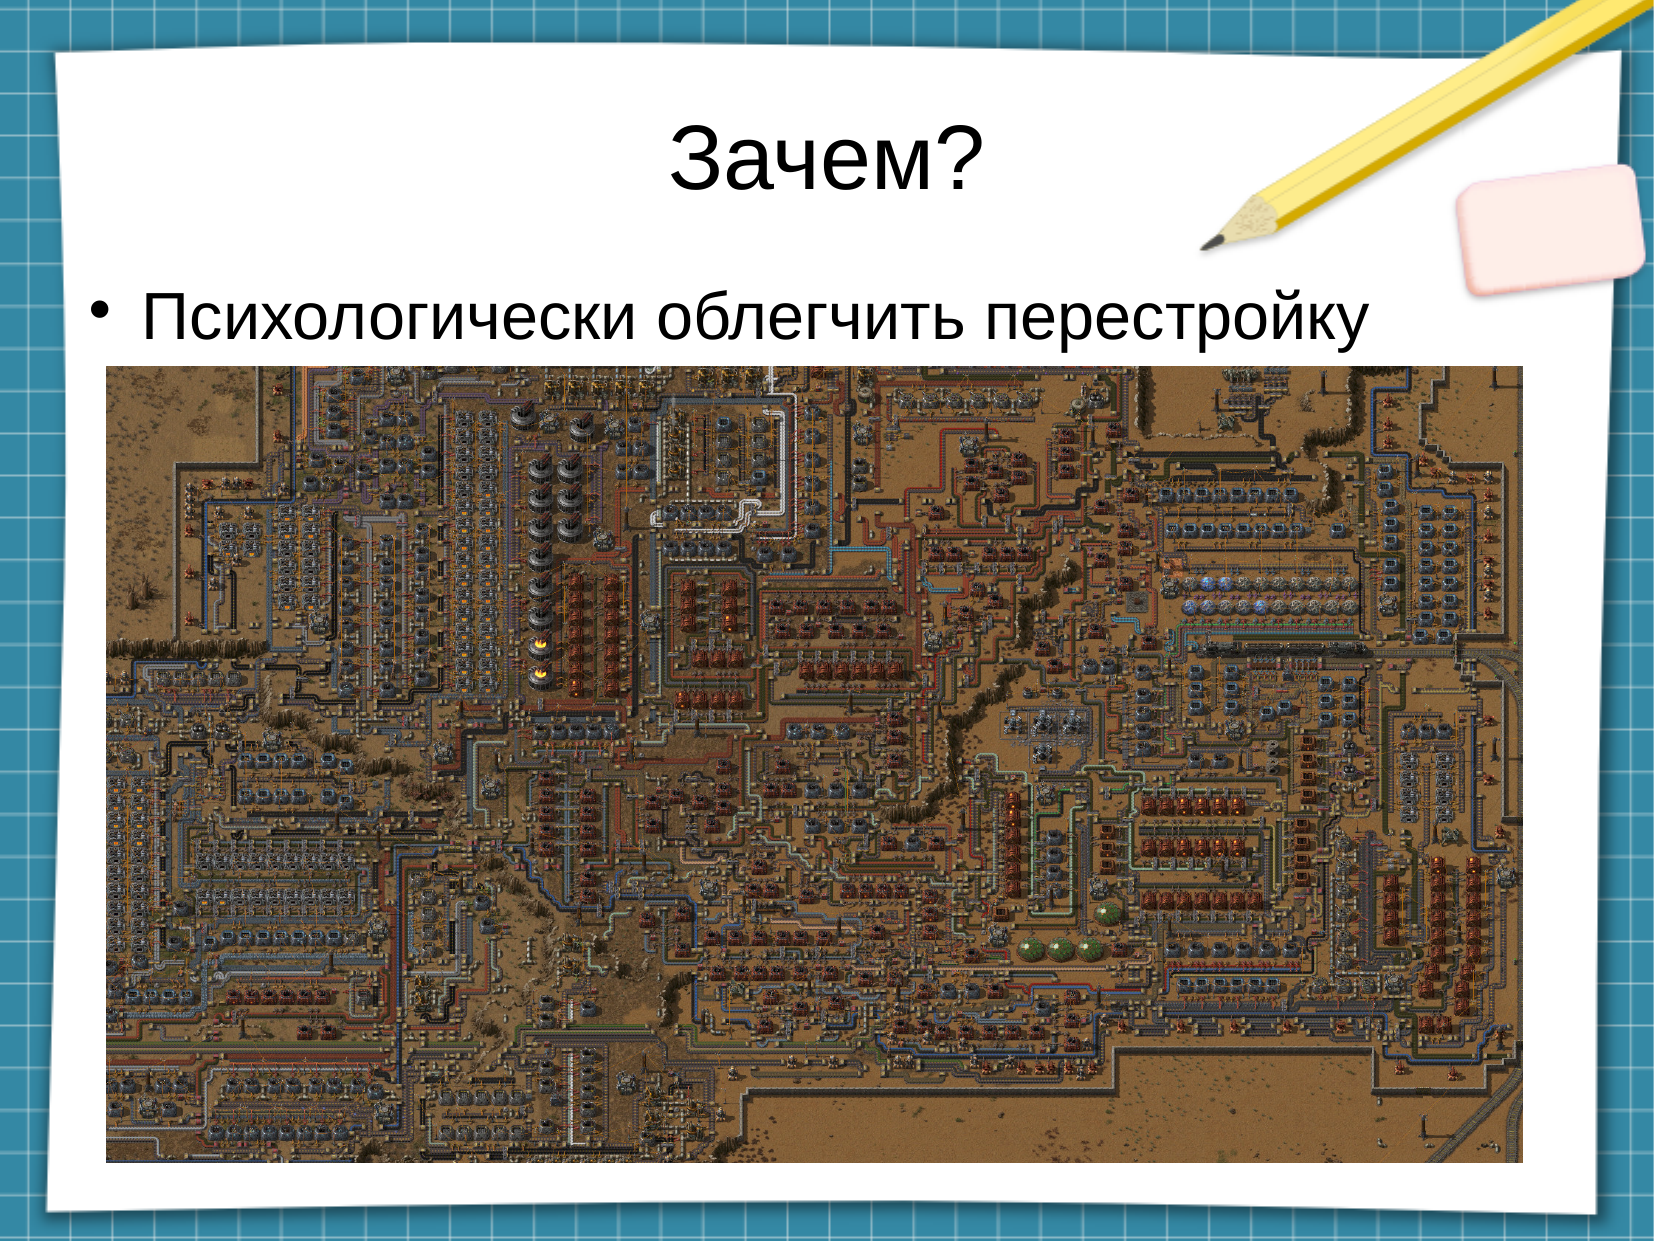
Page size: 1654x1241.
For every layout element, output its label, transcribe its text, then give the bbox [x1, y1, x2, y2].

text_box Зачем? [82, 49, 1571, 257]
text_box Психологически облегчить перестройку [70, 272, 1559, 993]
picture [0, 0, 1654, 1241]
